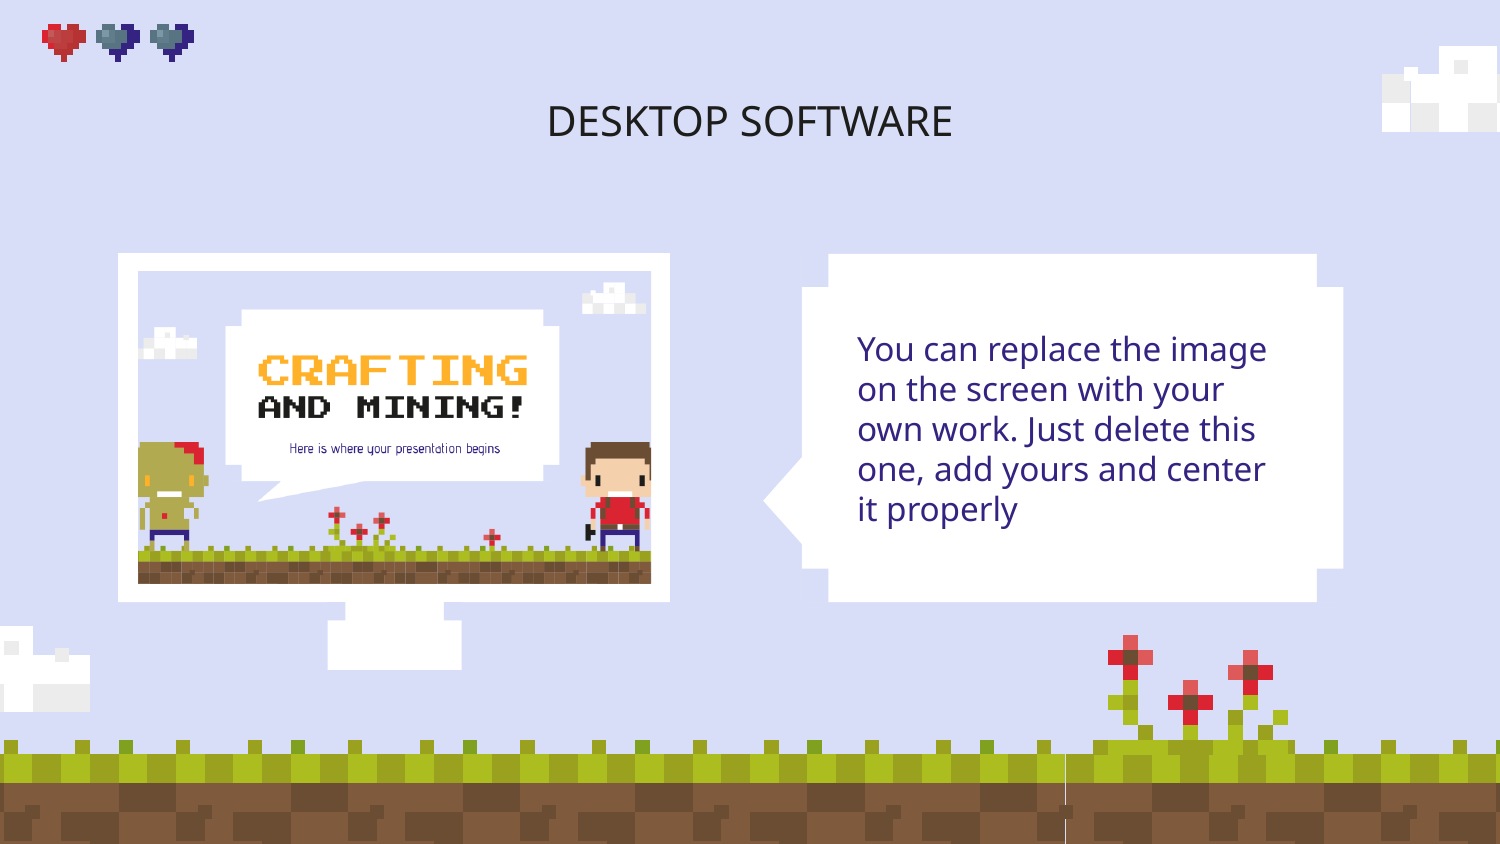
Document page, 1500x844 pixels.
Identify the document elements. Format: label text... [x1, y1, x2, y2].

picture [137, 271, 652, 585]
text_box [117, 252, 671, 671]
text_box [800, 252, 1345, 603]
title DESKTOP SOFTWARE [118, 72, 1382, 167]
